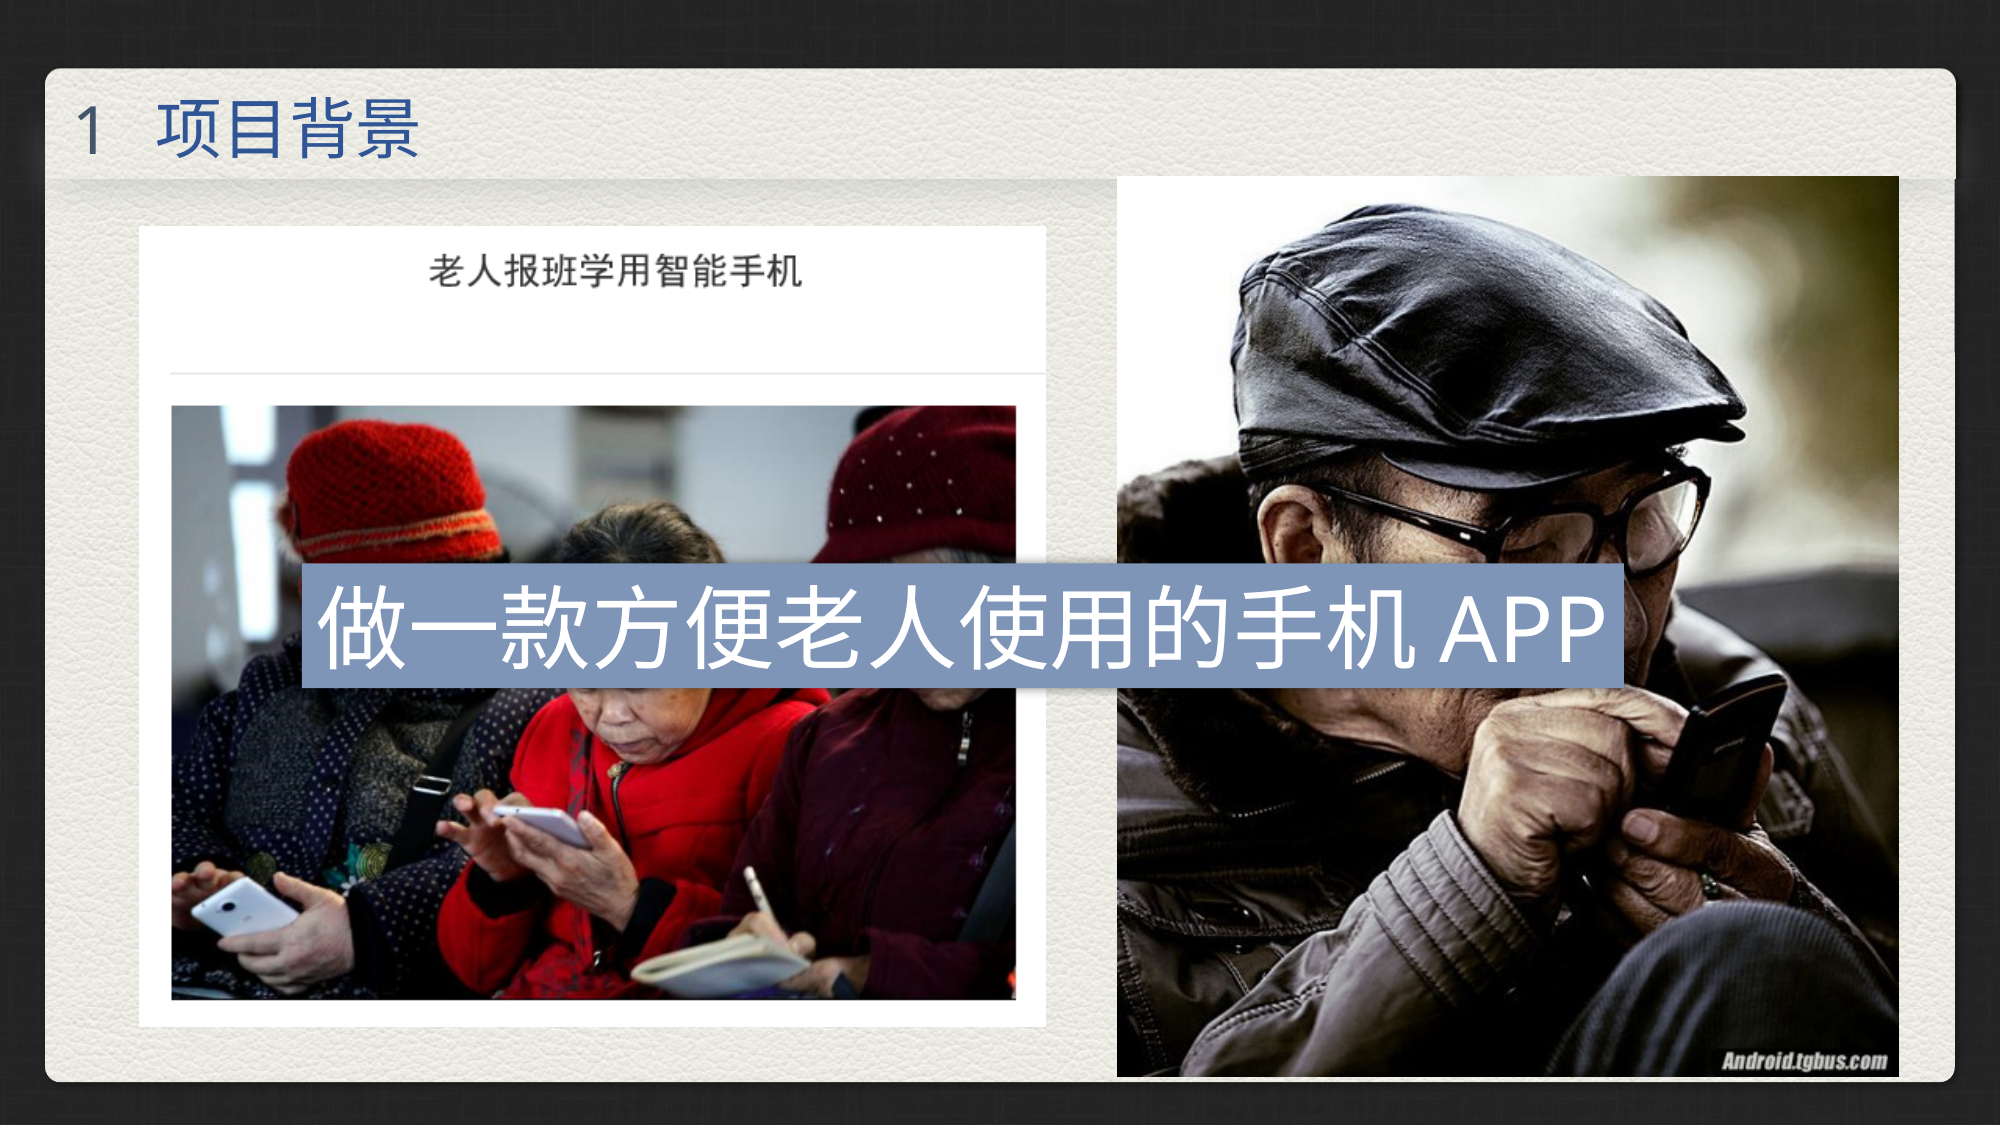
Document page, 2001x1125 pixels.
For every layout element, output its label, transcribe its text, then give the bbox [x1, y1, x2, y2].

text_box 做一款方便老人使用的手机APP [1046, 563, 1117, 689]
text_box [57, 79, 440, 177]
picture [0, 0, 2000, 1125]
